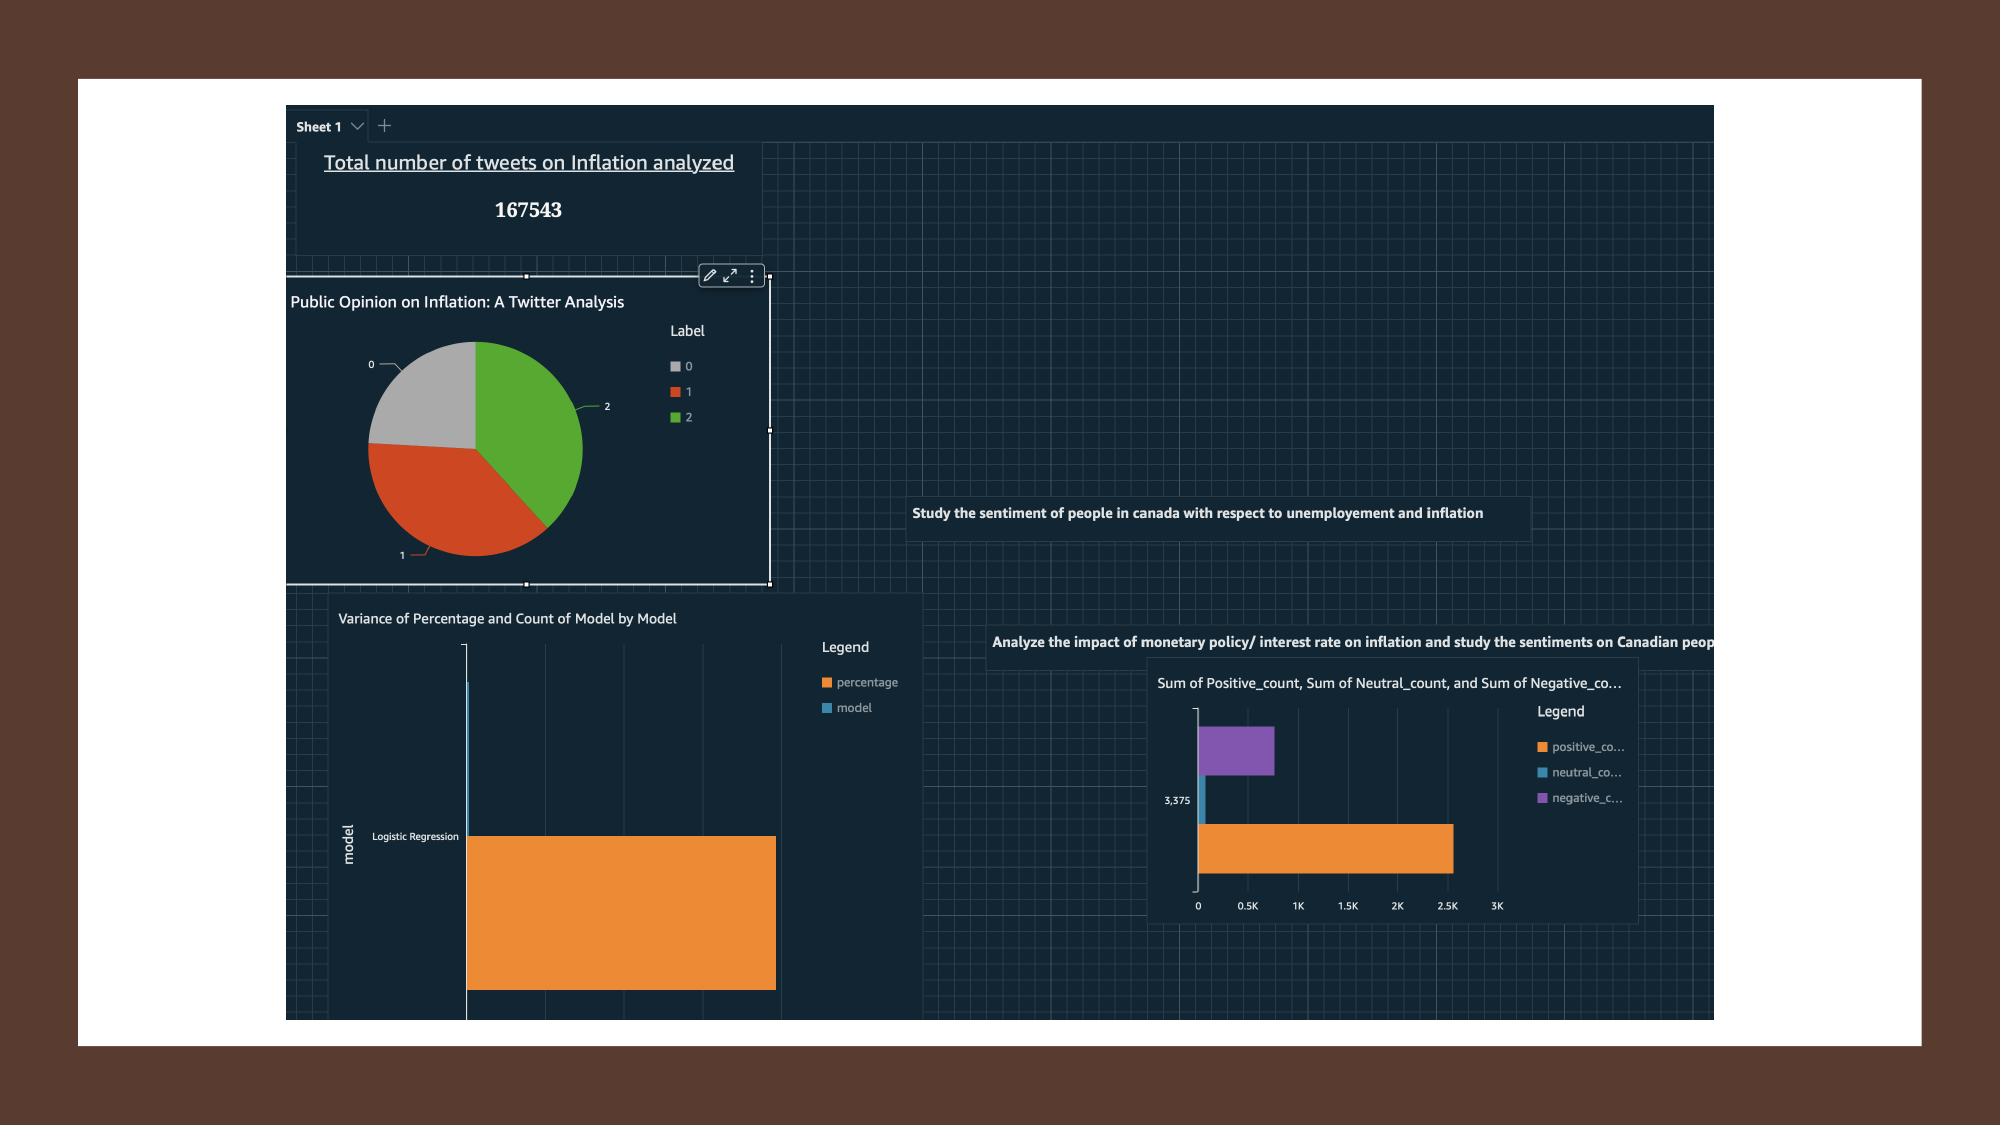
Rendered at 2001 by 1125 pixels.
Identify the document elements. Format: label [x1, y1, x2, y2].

picture [285, 105, 1714, 1020]
text_box [77, 78, 1923, 1047]
text_box [0, 0, 2000, 1125]
